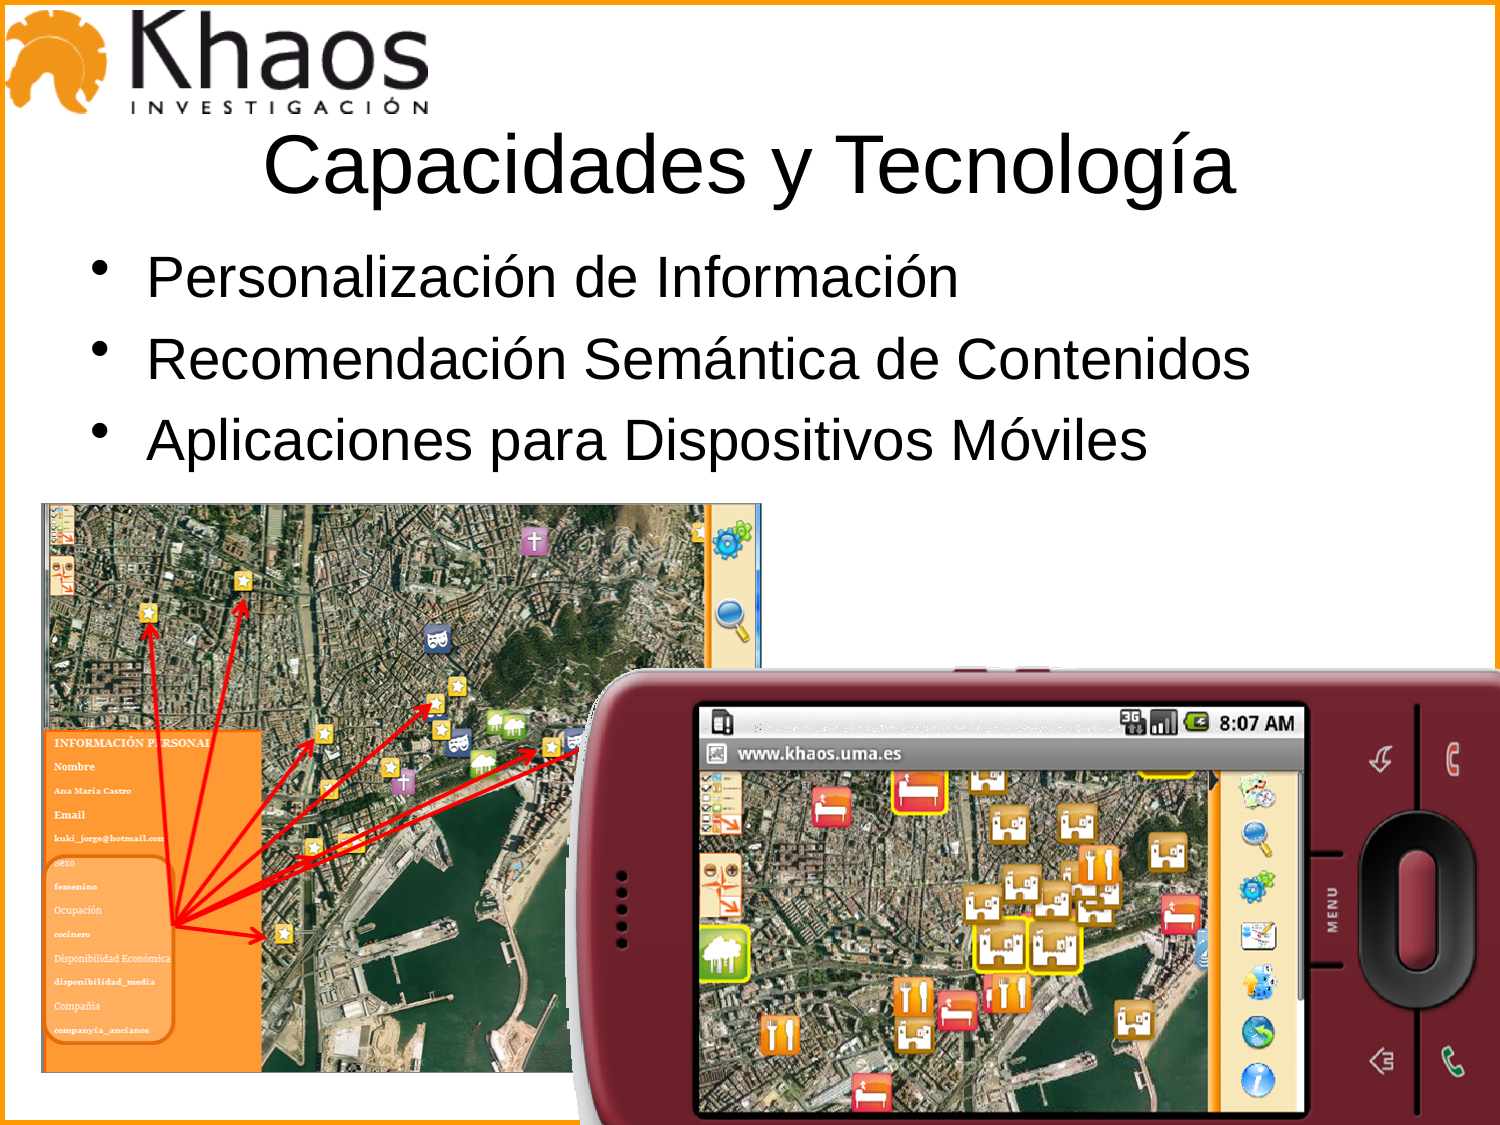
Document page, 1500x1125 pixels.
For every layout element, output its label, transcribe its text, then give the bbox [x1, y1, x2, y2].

picture [41, 503, 1500, 1125]
list Personalización de Información Recomendación Semántica de Contenidos Aplicaciones para Dispositivos Móviles [74, 231, 1426, 655]
picture [5, 10, 428, 114]
title Capacidades y Tecnología [74, 66, 1426, 231]
